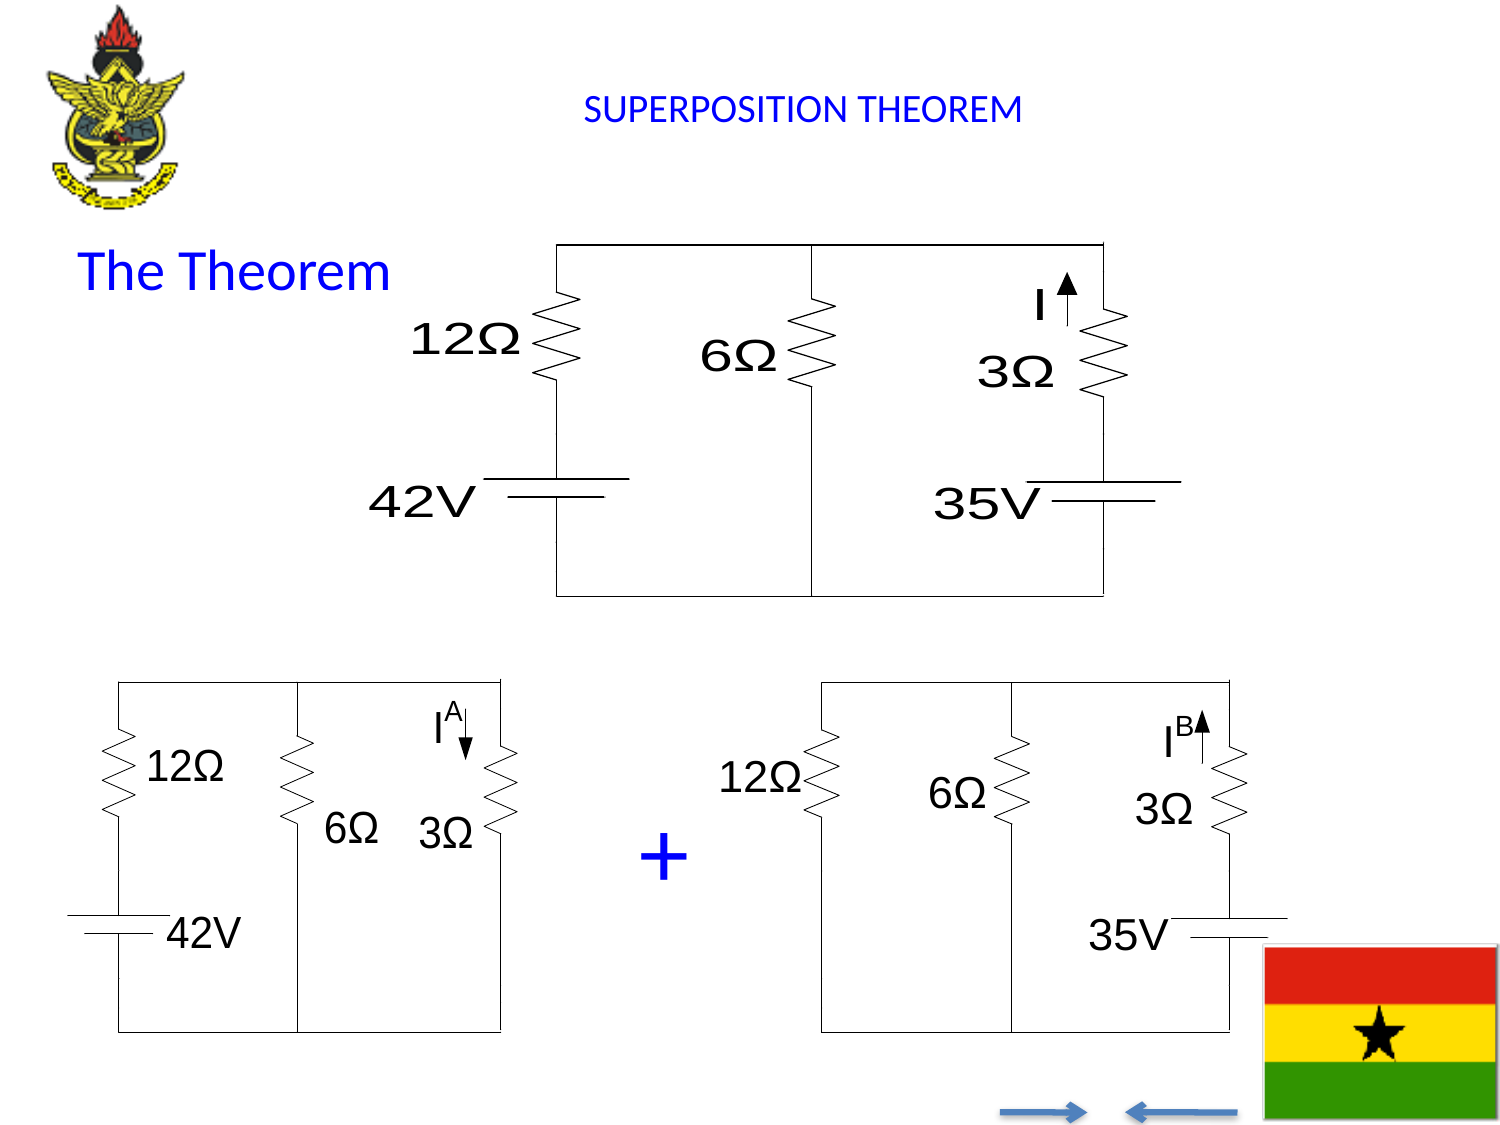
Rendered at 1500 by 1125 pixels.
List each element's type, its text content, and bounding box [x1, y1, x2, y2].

title SUPERPOSITION THEOREM [229, 24, 1450, 188]
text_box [362, 237, 1188, 601]
subtitle The Theorem + [62, 224, 1450, 1100]
picture [1262, 943, 1500, 1125]
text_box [12, 673, 586, 1038]
picture [0, 0, 226, 226]
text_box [699, 674, 1313, 1038]
